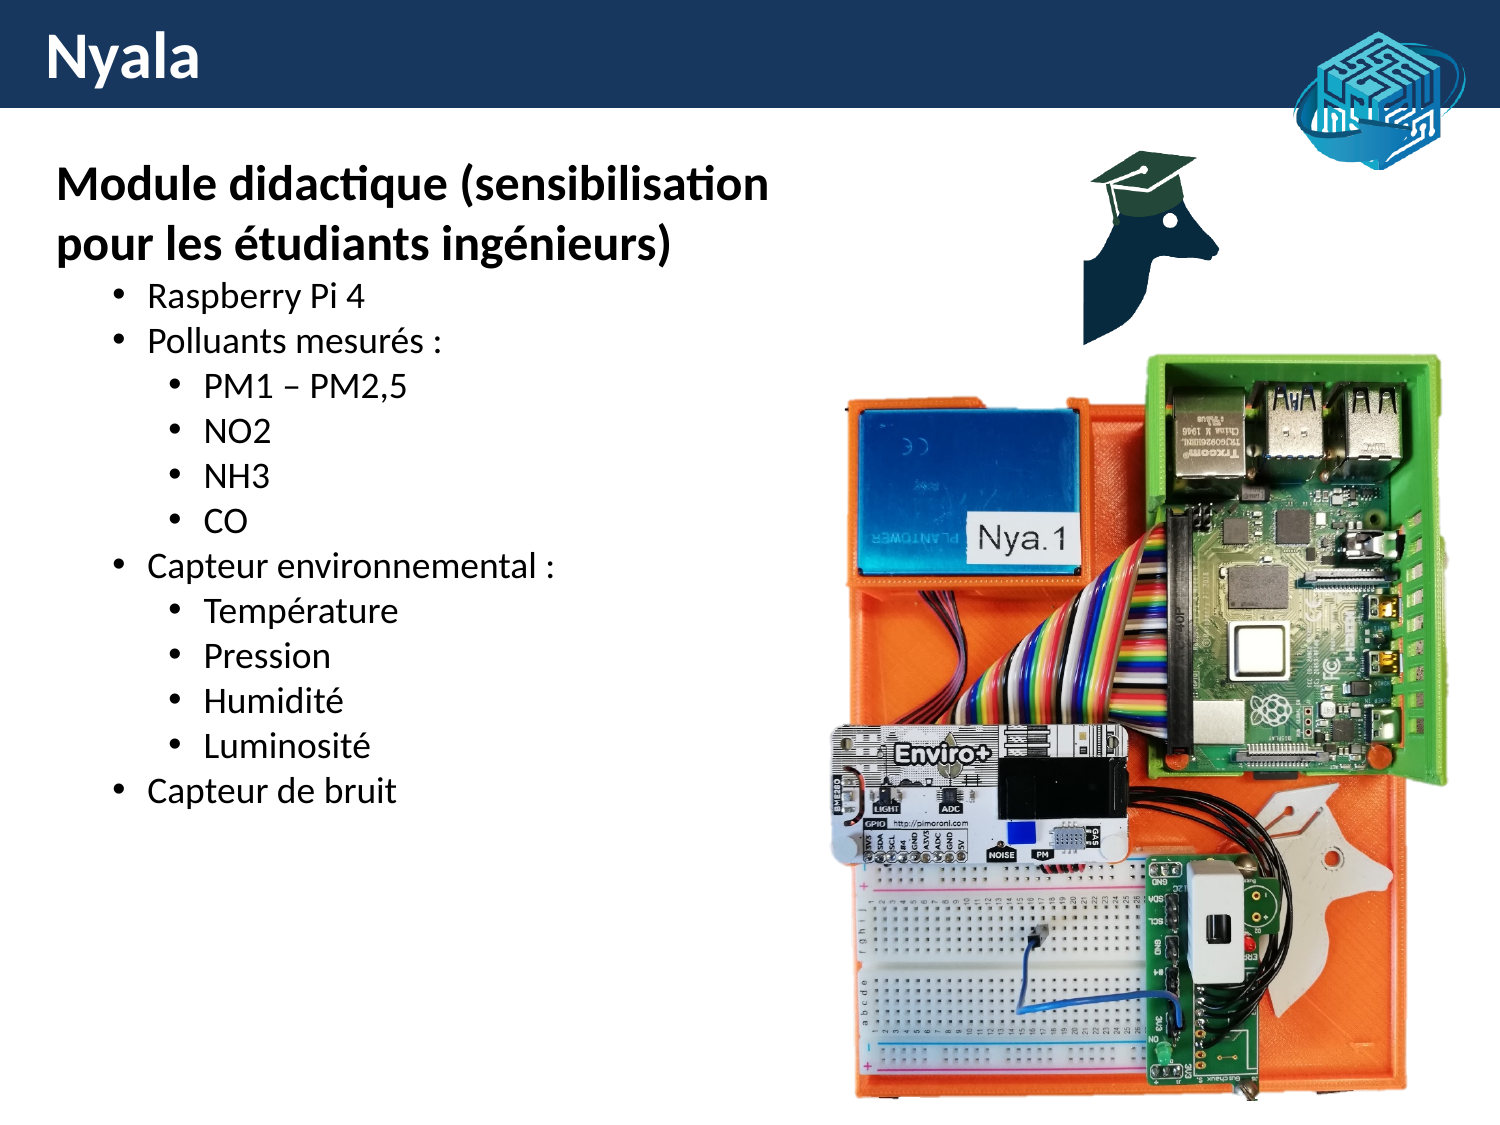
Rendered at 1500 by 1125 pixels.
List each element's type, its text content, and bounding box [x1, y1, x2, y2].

text_box Module didactique (sensibilisation pour les étudiants ingénieurs) Raspberry Pi 4 Polluants mesurés : PM1 – PM2,5 NO2 NH3 CO Capteur environnemental : Température Pression Humidité Luminosité Capteur de bruit [41, 143, 864, 920]
text_box Nyala [30, 4, 217, 100]
picture [804, 105, 1462, 1125]
